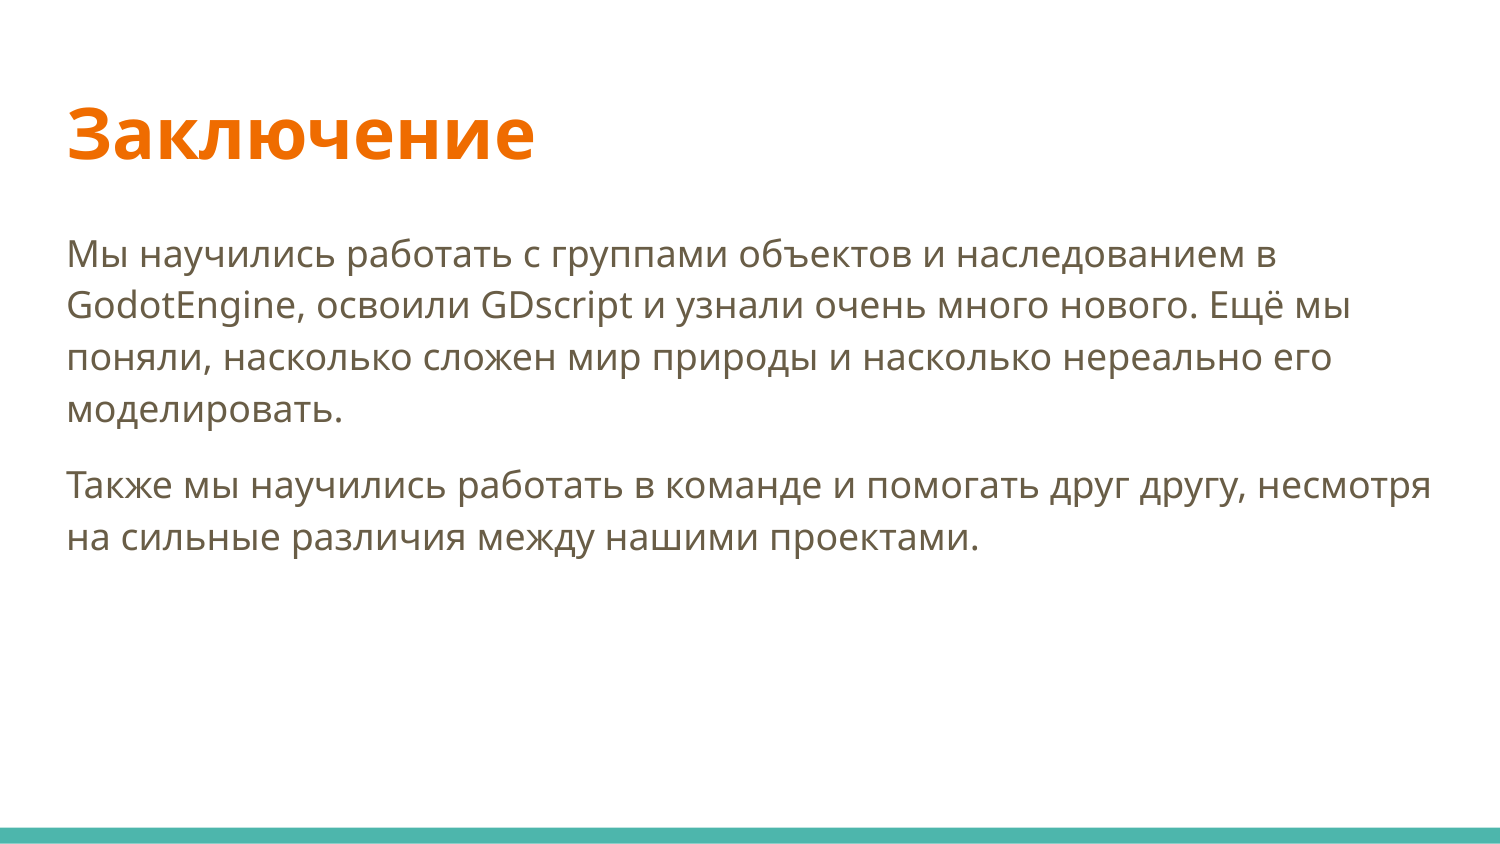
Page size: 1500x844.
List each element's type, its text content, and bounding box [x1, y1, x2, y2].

list Мы научились работать с группами объектов и наследованием в GodotEngine, освоили GDscript и узнали очень много нового. Ещё мы поняли, насколько сложен мир природы и насколько нереально его моделировать. Также мы научились работать в команде и помогать друг другу, несмотря на сильные различия между нашими проектами. [51, 207, 1449, 750]
title Заключение [51, 72, 1449, 189]
